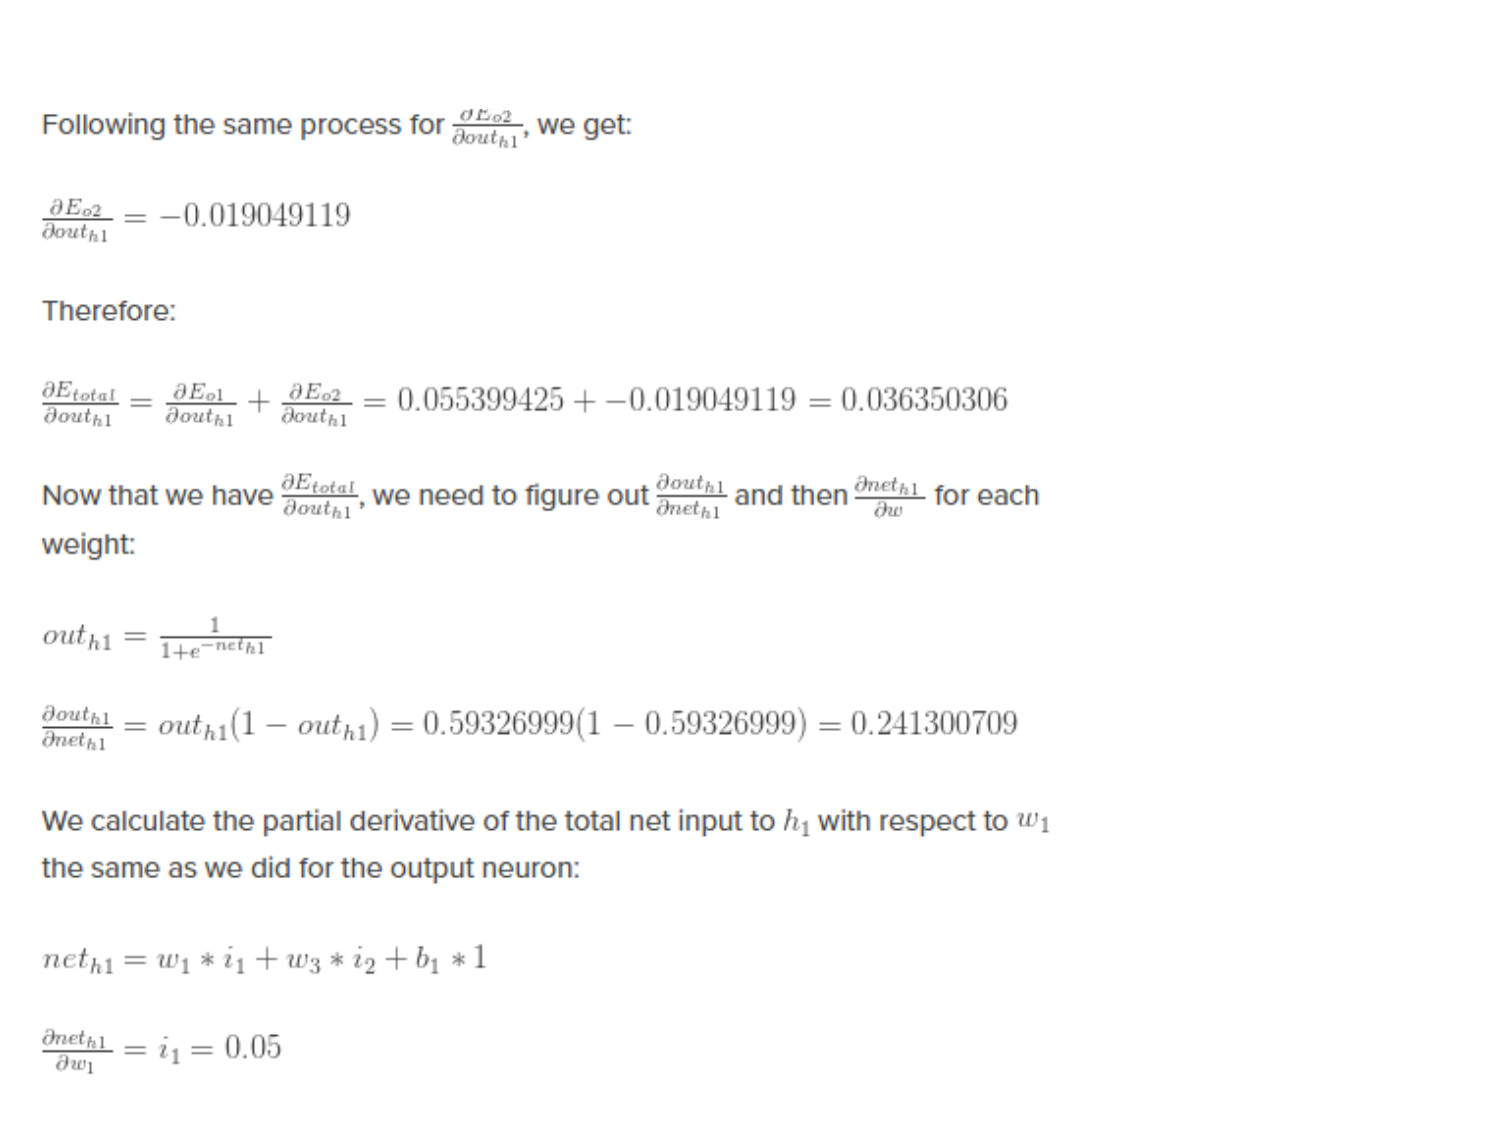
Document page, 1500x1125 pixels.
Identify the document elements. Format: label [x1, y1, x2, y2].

picture [37, 108, 1138, 1088]
